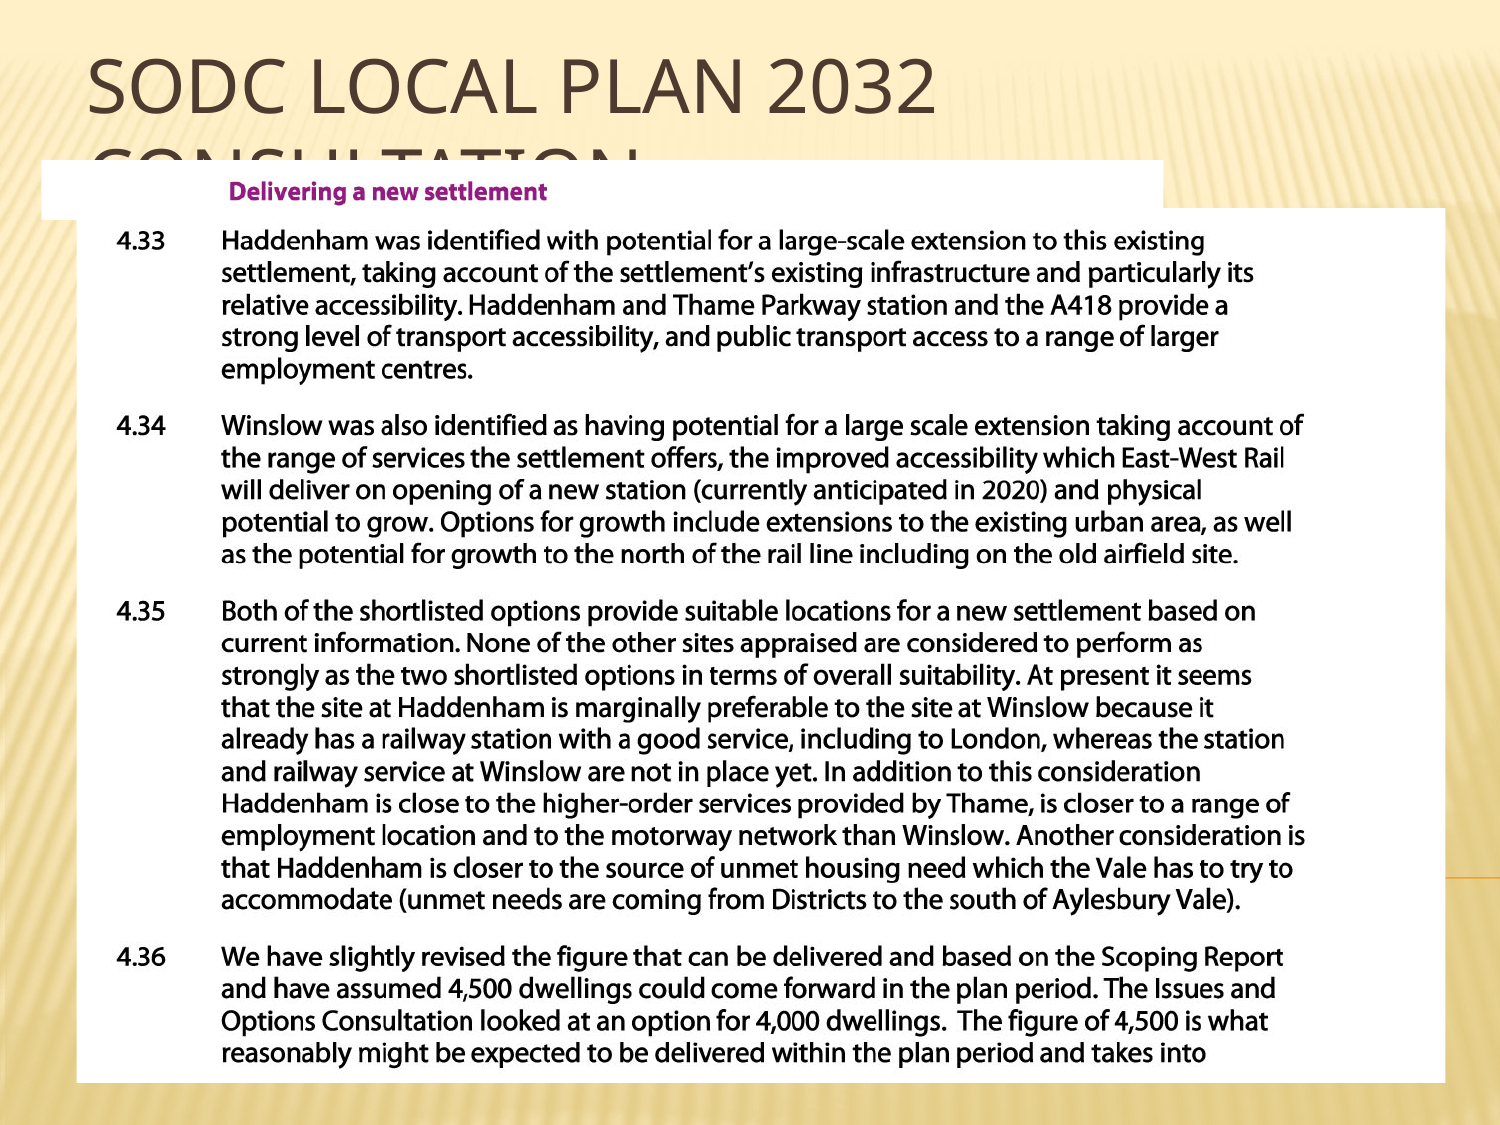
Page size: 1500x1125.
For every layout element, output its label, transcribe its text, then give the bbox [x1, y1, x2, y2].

picture [40, 160, 1446, 1083]
title SODC Local Plan 2032 Consultation [71, 30, 1459, 157]
